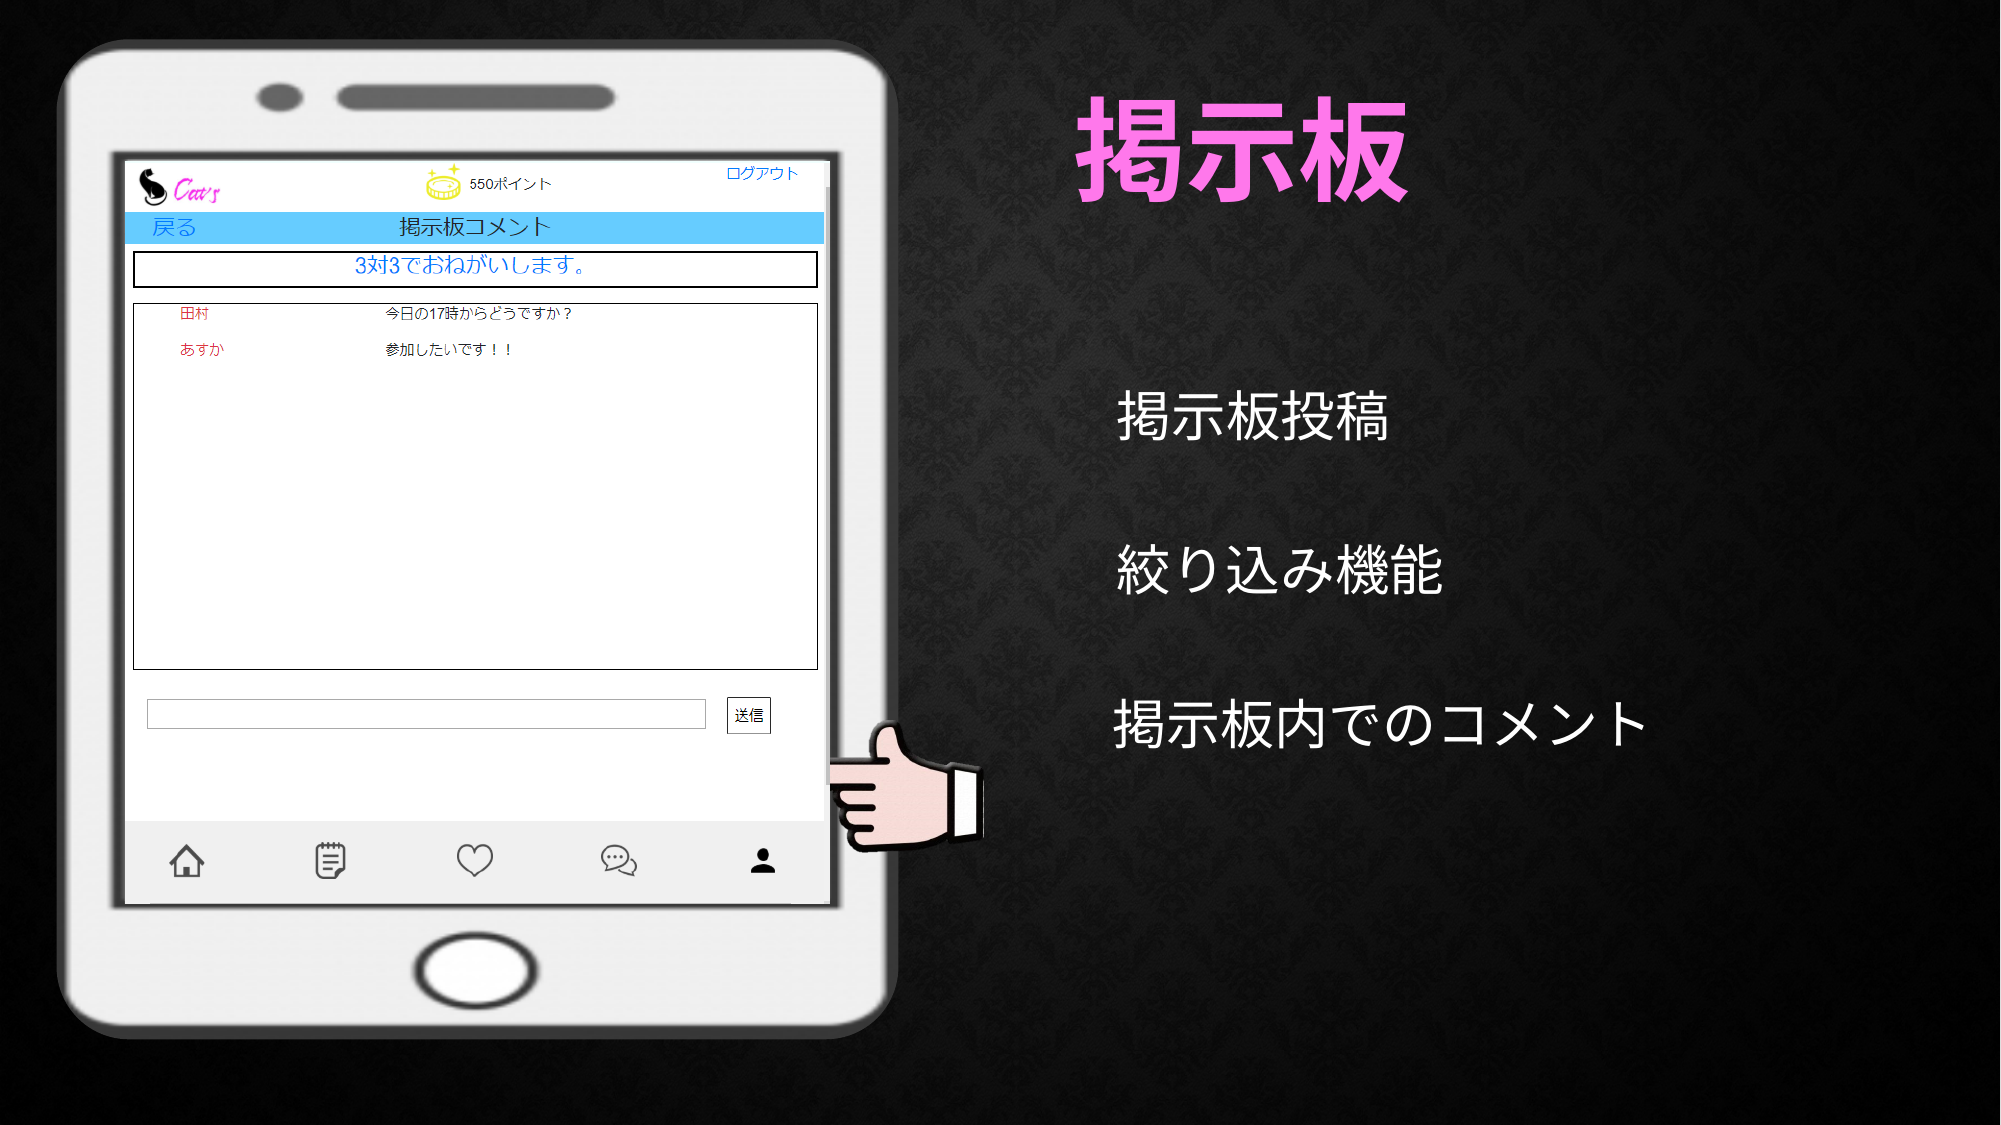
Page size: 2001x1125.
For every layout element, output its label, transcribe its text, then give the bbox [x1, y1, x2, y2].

text_box 掲示板 [1058, 72, 1427, 223]
text_box 掲示板内でのコメント [1097, 670, 1760, 765]
picture [56, 38, 993, 1040]
list 掲示板投稿 [1101, 360, 1764, 455]
text_box 絞り込み機能 [1101, 515, 1764, 610]
